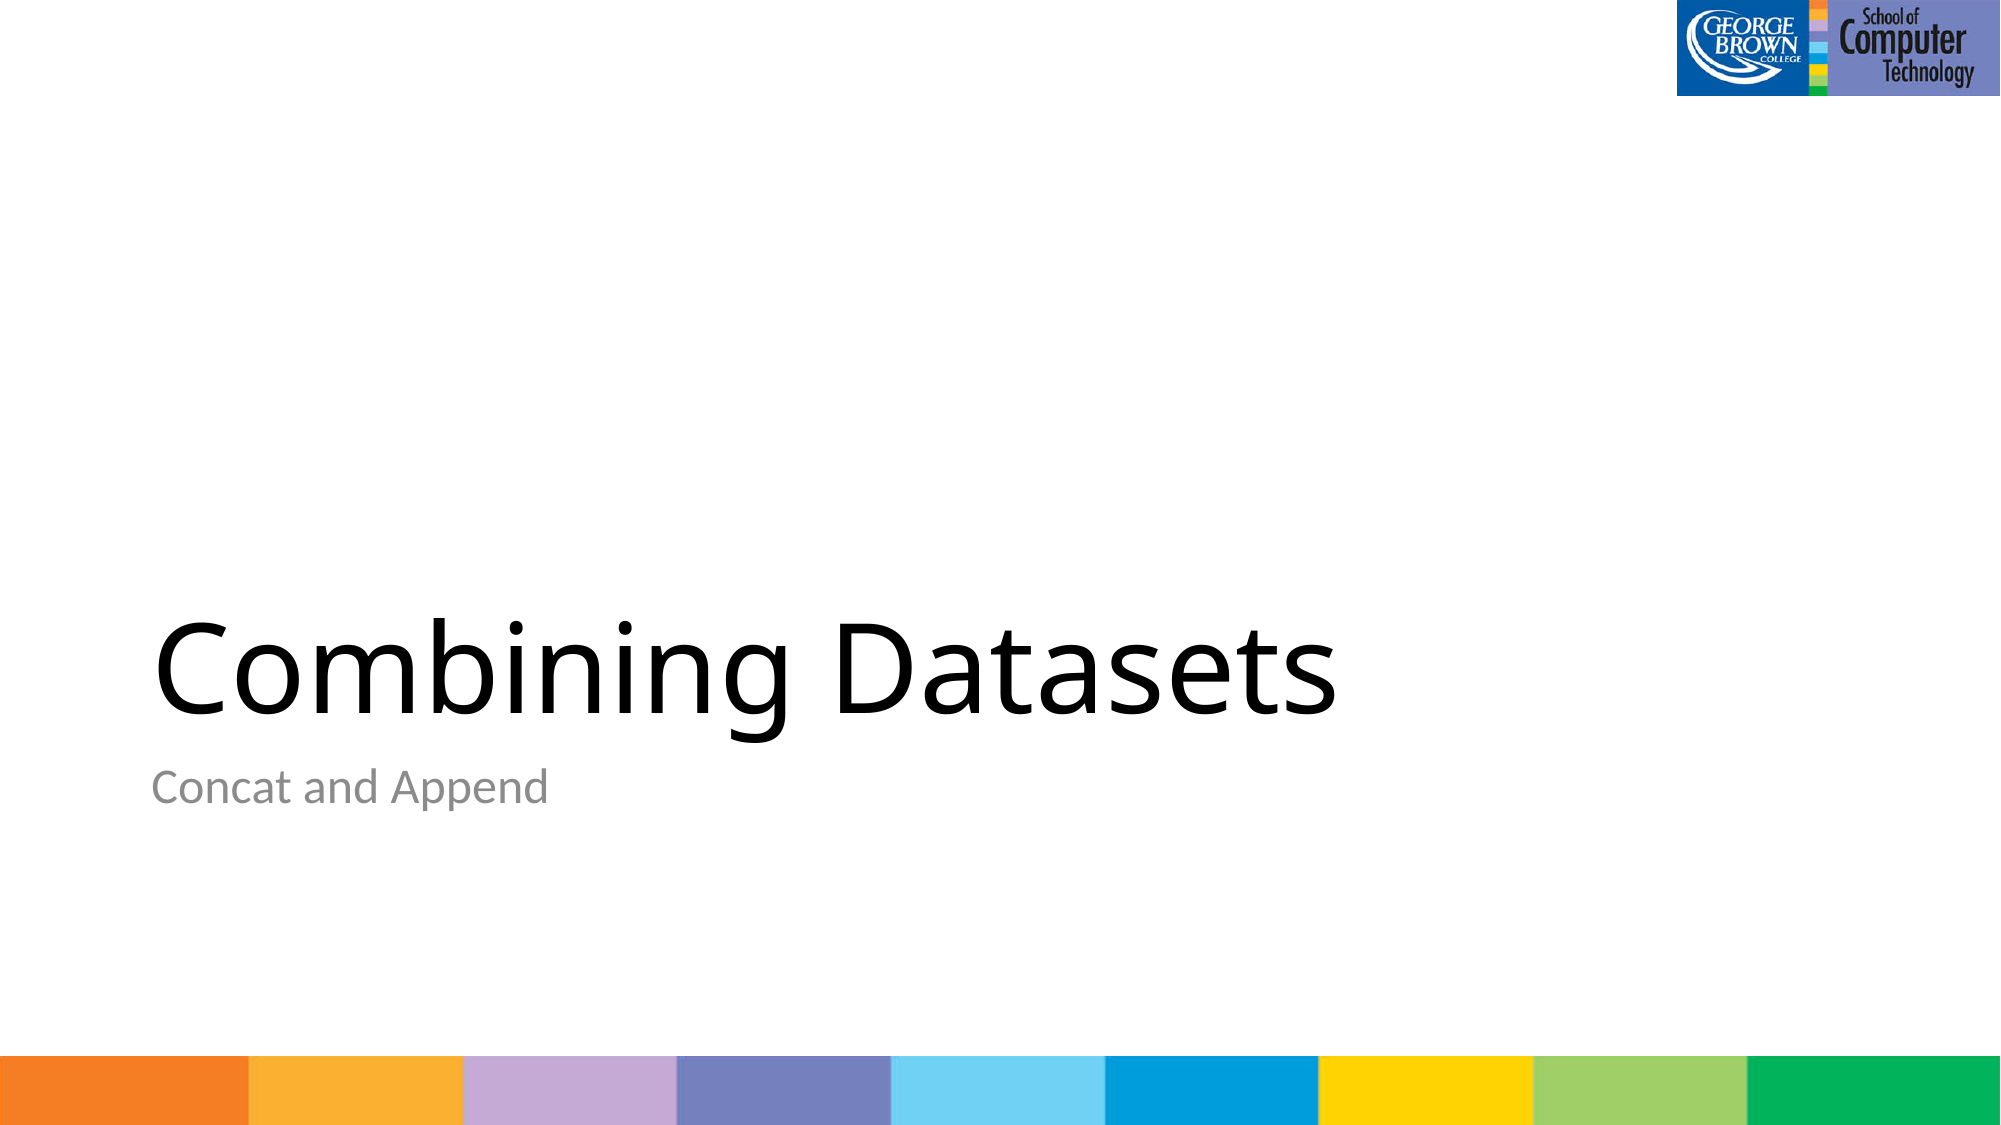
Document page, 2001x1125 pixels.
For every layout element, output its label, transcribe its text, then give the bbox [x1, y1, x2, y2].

picture [0, 1056, 1105, 1125]
picture [1318, 1056, 2000, 1125]
title Combining Datasets [136, 280, 1862, 749]
picture [1677, 0, 2000, 96]
list Concat and Append [136, 752, 1862, 999]
